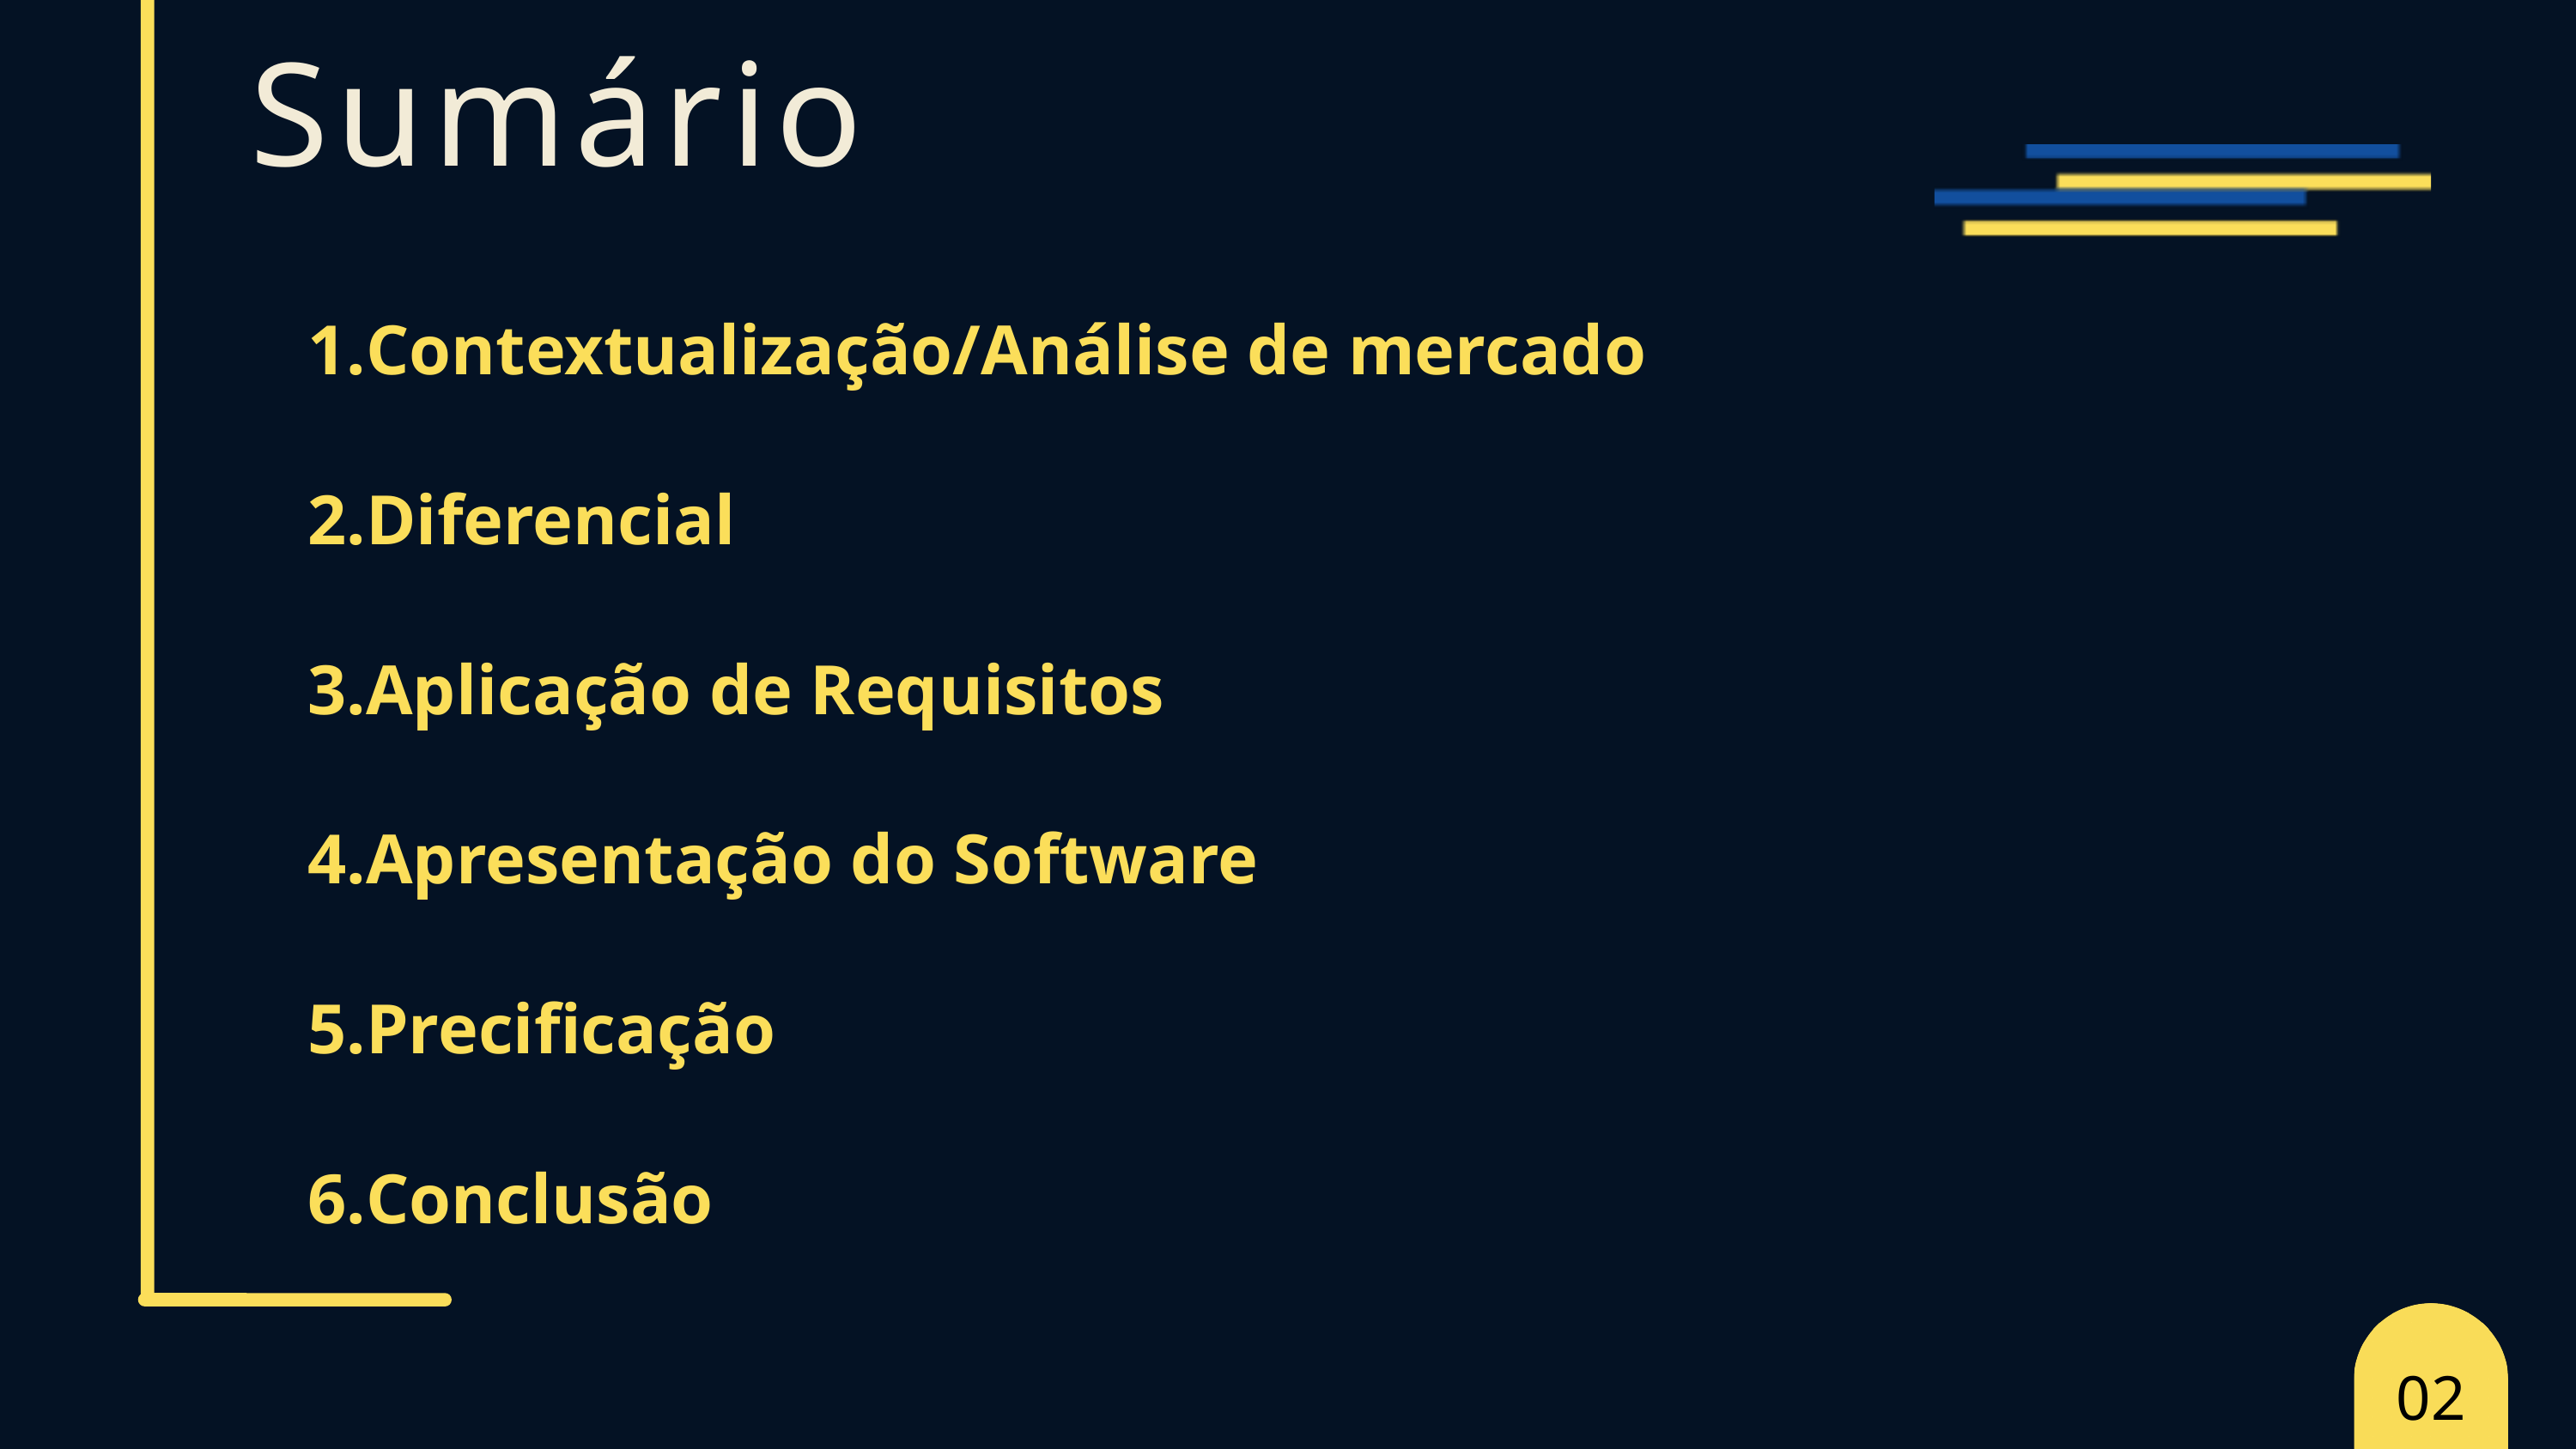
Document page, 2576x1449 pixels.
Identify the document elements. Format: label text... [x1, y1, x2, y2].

text_box [2354, 1303, 2508, 1449]
text_box Sumário [250, 37, 1188, 195]
text_box Contextualização/Análise de mercado Diferencial Aplicação de Requisitos Apresentação do Software Precificação Conclusão [250, 218, 1654, 1238]
text_box [1934, 144, 2432, 253]
text_box 02 [2385, 1347, 2476, 1433]
